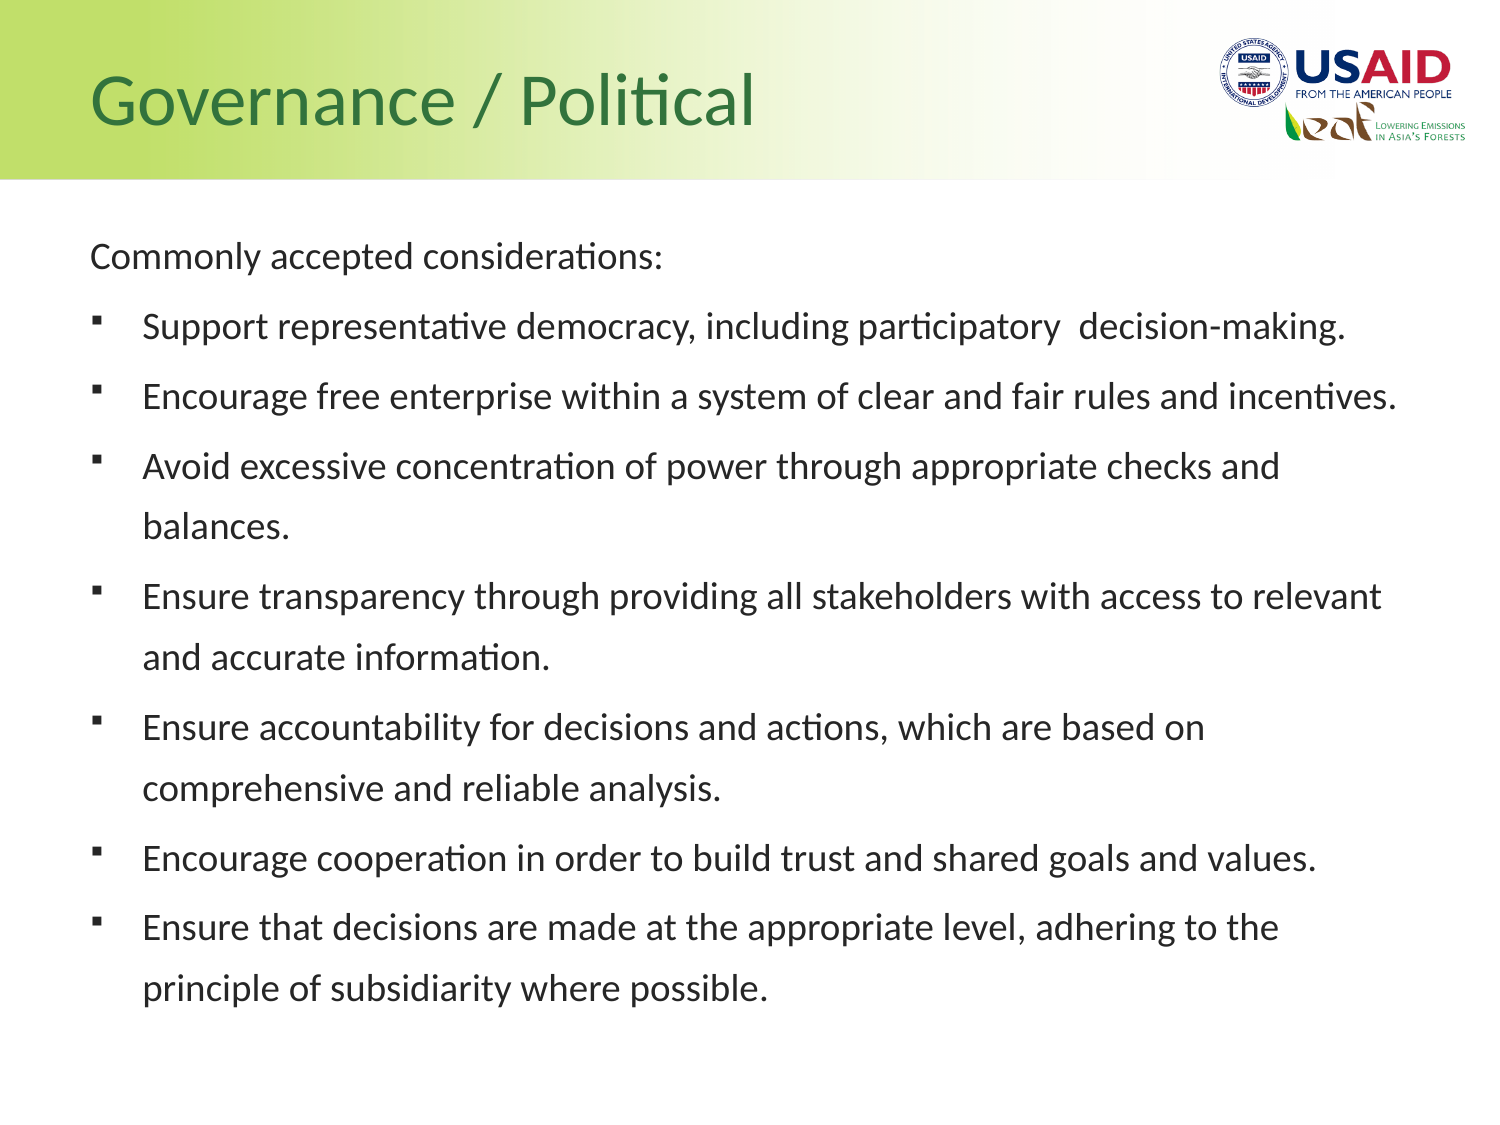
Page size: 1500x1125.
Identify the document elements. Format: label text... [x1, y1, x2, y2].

title Governance / Political [75, 14, 1180, 178]
list Commonly accepted considerations: Support representative democracy, including participatory decision-making. Encourage free enterprise within a system of clear and fair rules and incentives. Avoid excessive concentration of power through appropriate checks and balances. Ensure transparency through providing all stakeholders with access to relevant and accurate information. Ensure accountability for decisions and actions, which are based on comprehensive and reliable analysis. Encourage cooperation in order to build trust and shared goals and values. Ensure that decisions are made at the appropriate level, adhering to the principle of subsidiarity where possible. [75, 209, 1425, 1089]
picture [0, 0, 1500, 1125]
